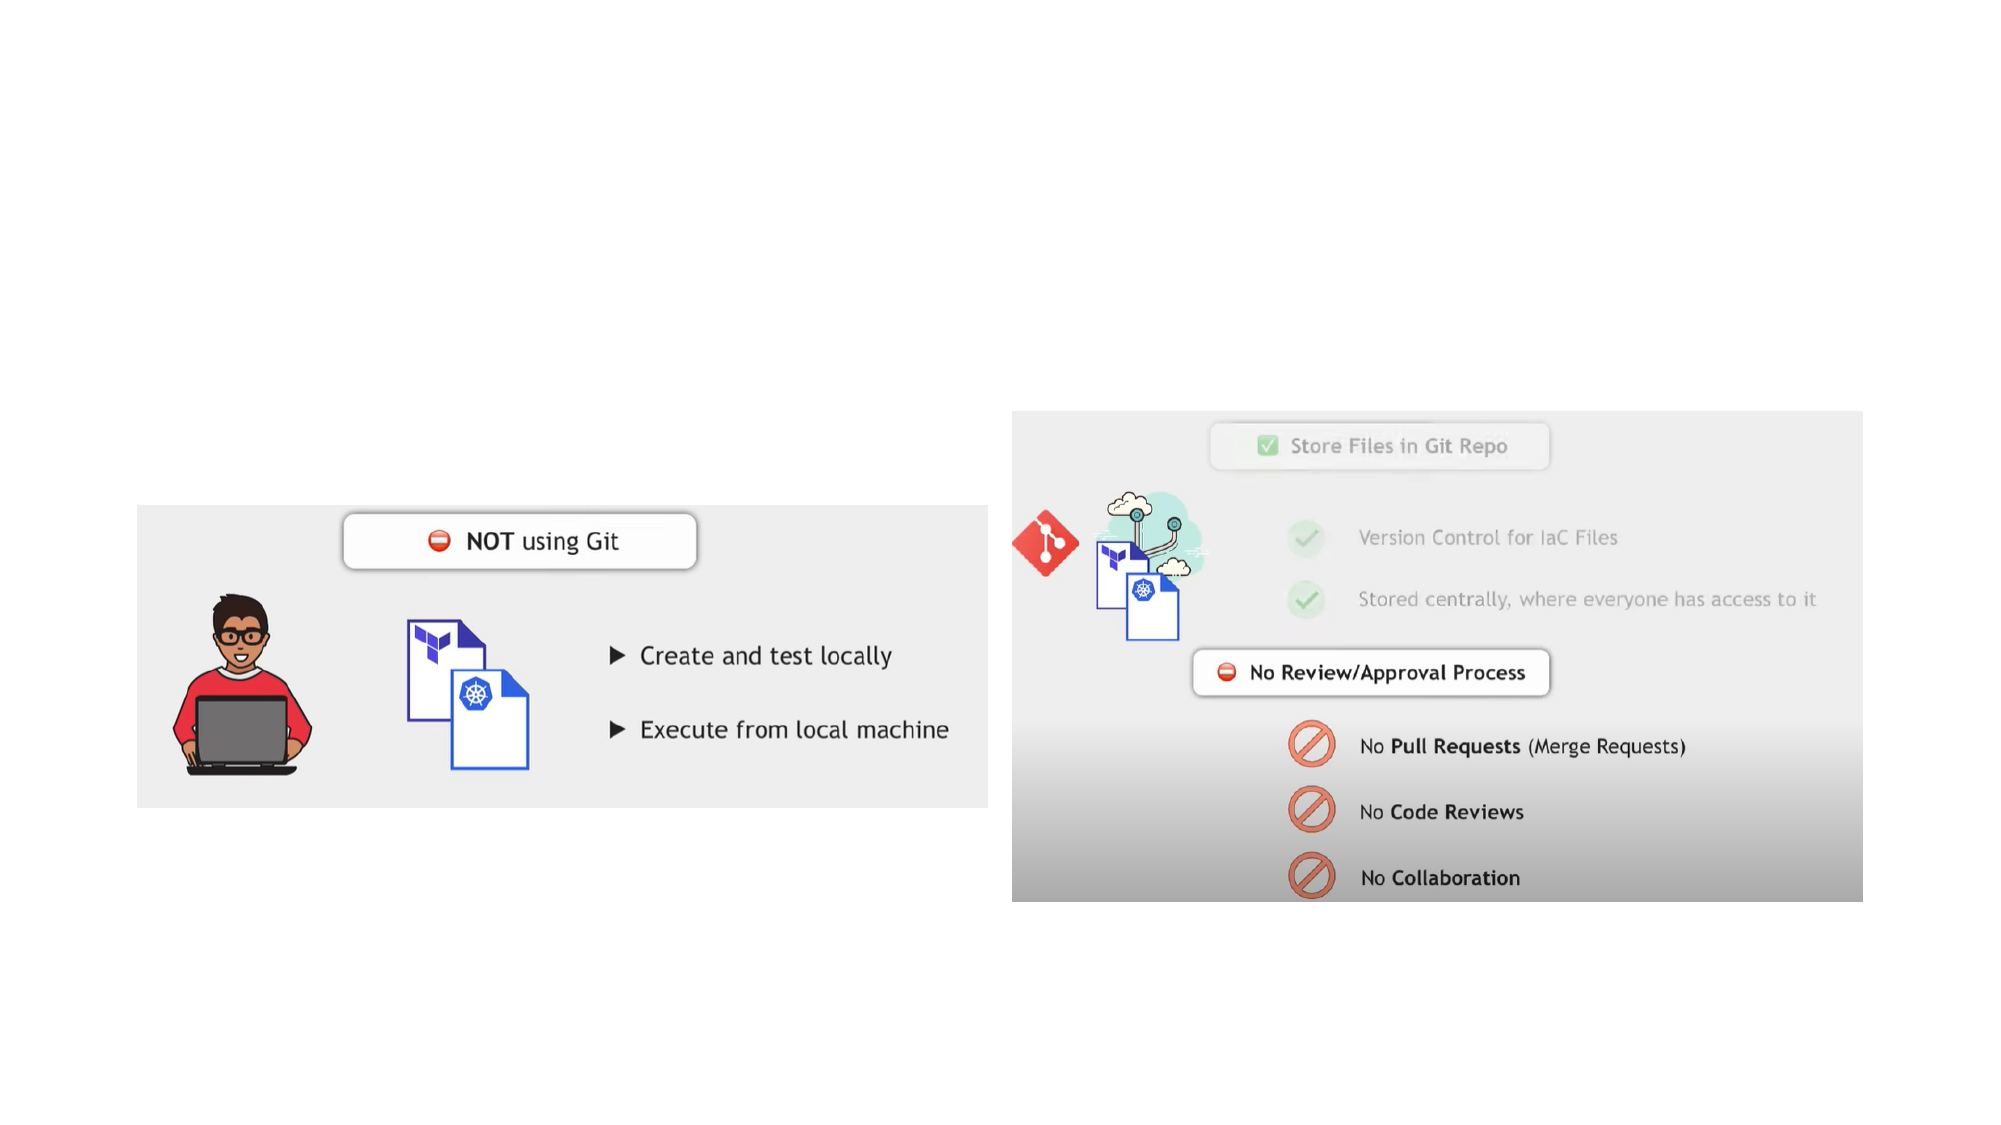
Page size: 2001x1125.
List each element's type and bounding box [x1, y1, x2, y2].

list [1012, 411, 1863, 902]
list [137, 505, 988, 808]
